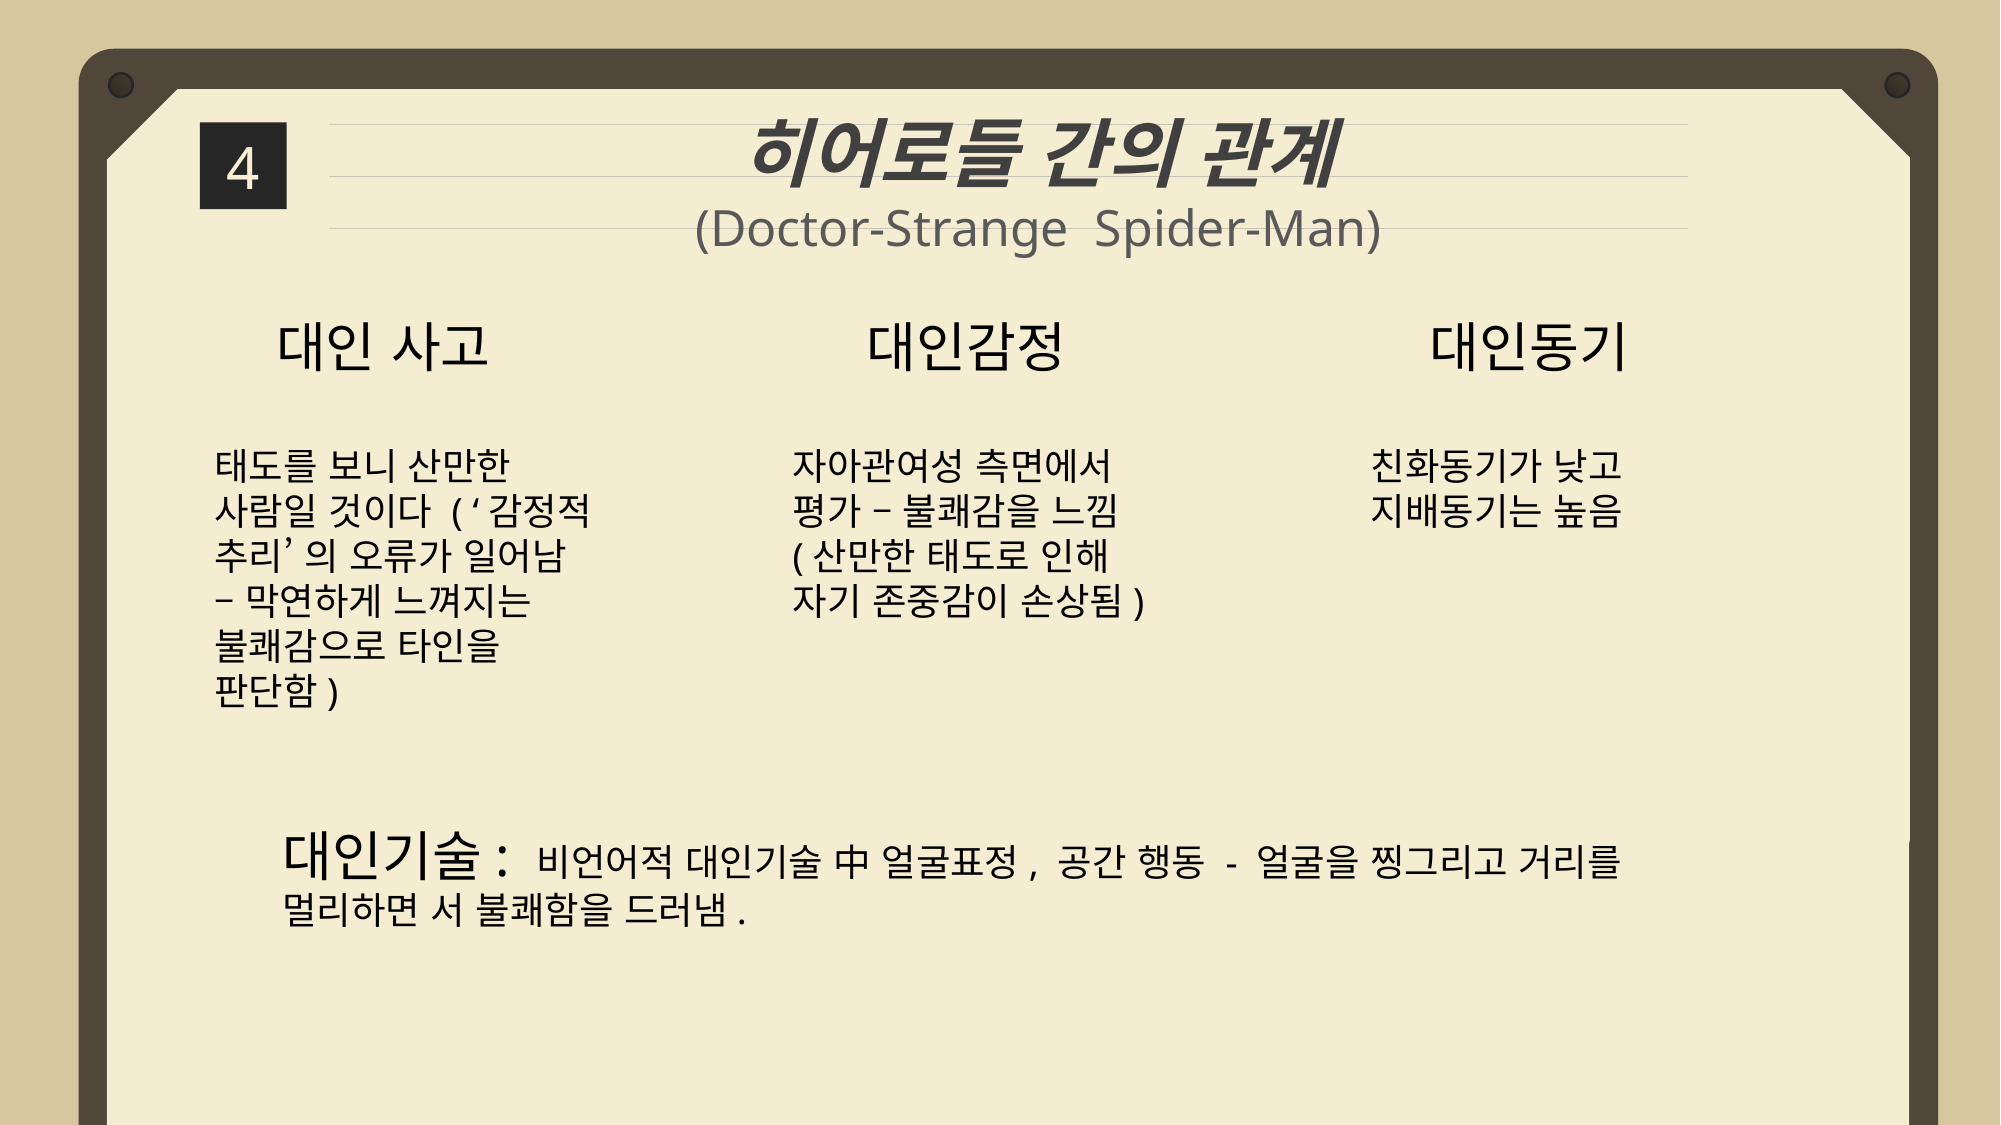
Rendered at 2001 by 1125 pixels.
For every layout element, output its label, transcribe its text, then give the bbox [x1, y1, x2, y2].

text_box [77, 47, 1940, 1125]
text_box [1885, 73, 1910, 97]
text_box [109, 73, 133, 97]
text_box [329, 124, 1688, 229]
text_box 4 [199, 121, 288, 210]
text_box [105, 88, 1911, 1125]
